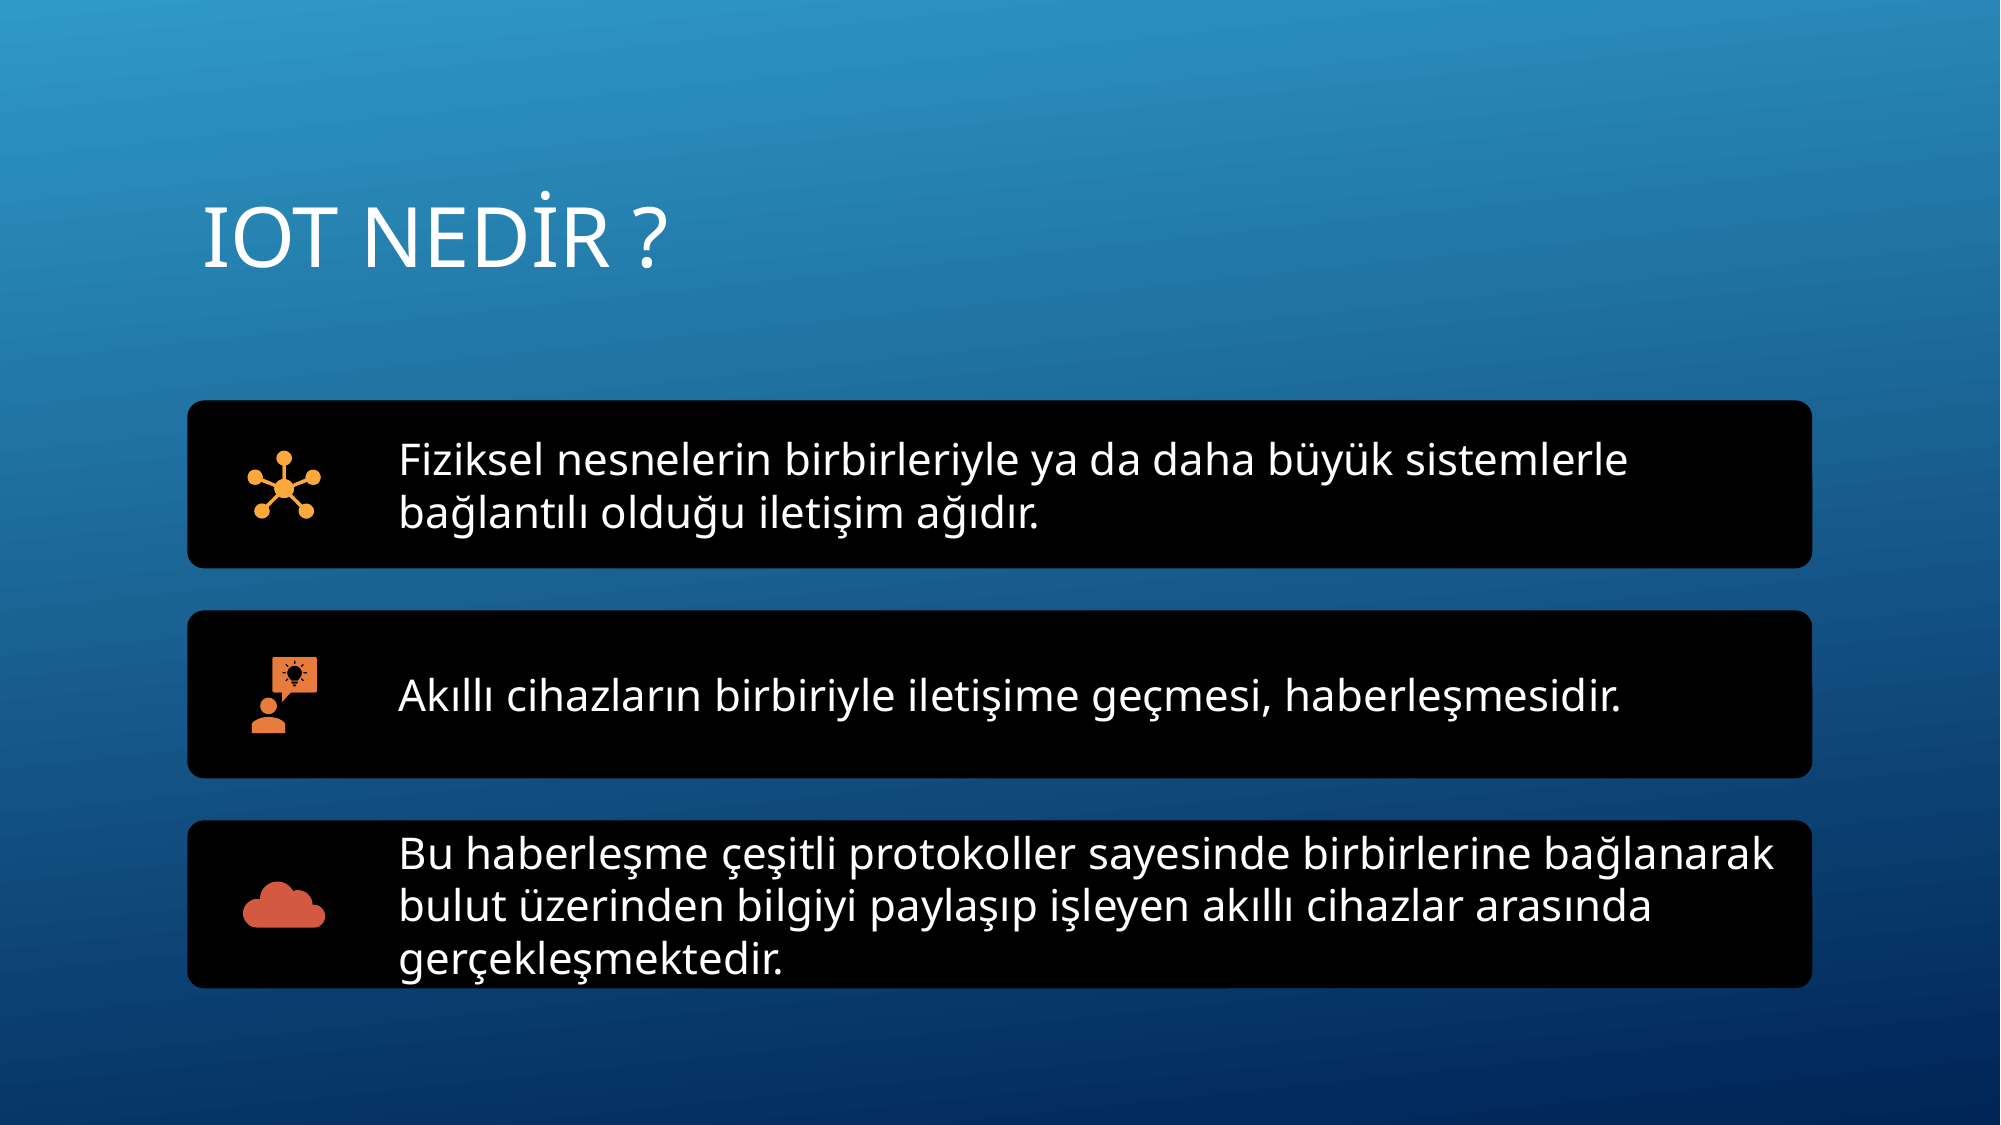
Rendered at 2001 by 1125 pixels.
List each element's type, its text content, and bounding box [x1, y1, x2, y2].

text_box [0, 0, 2000, 1125]
title Iot nedir ? [187, 136, 754, 400]
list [186, 400, 1813, 989]
